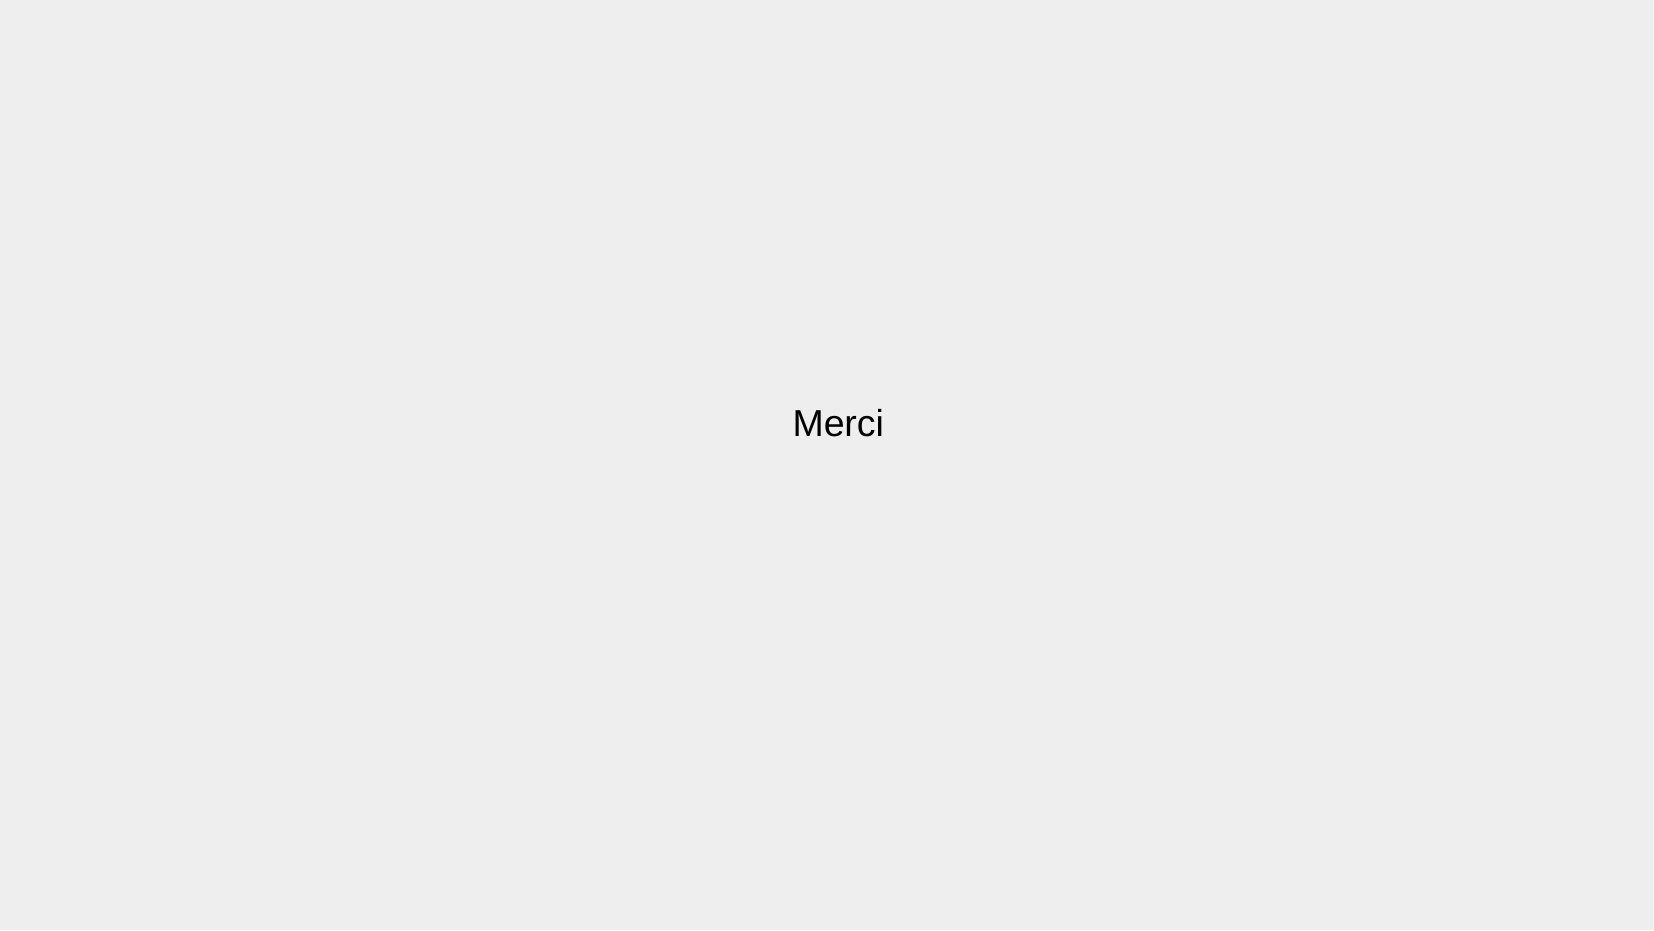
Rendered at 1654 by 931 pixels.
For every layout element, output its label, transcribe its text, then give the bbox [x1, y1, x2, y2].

text_box Merci [777, 391, 899, 452]
